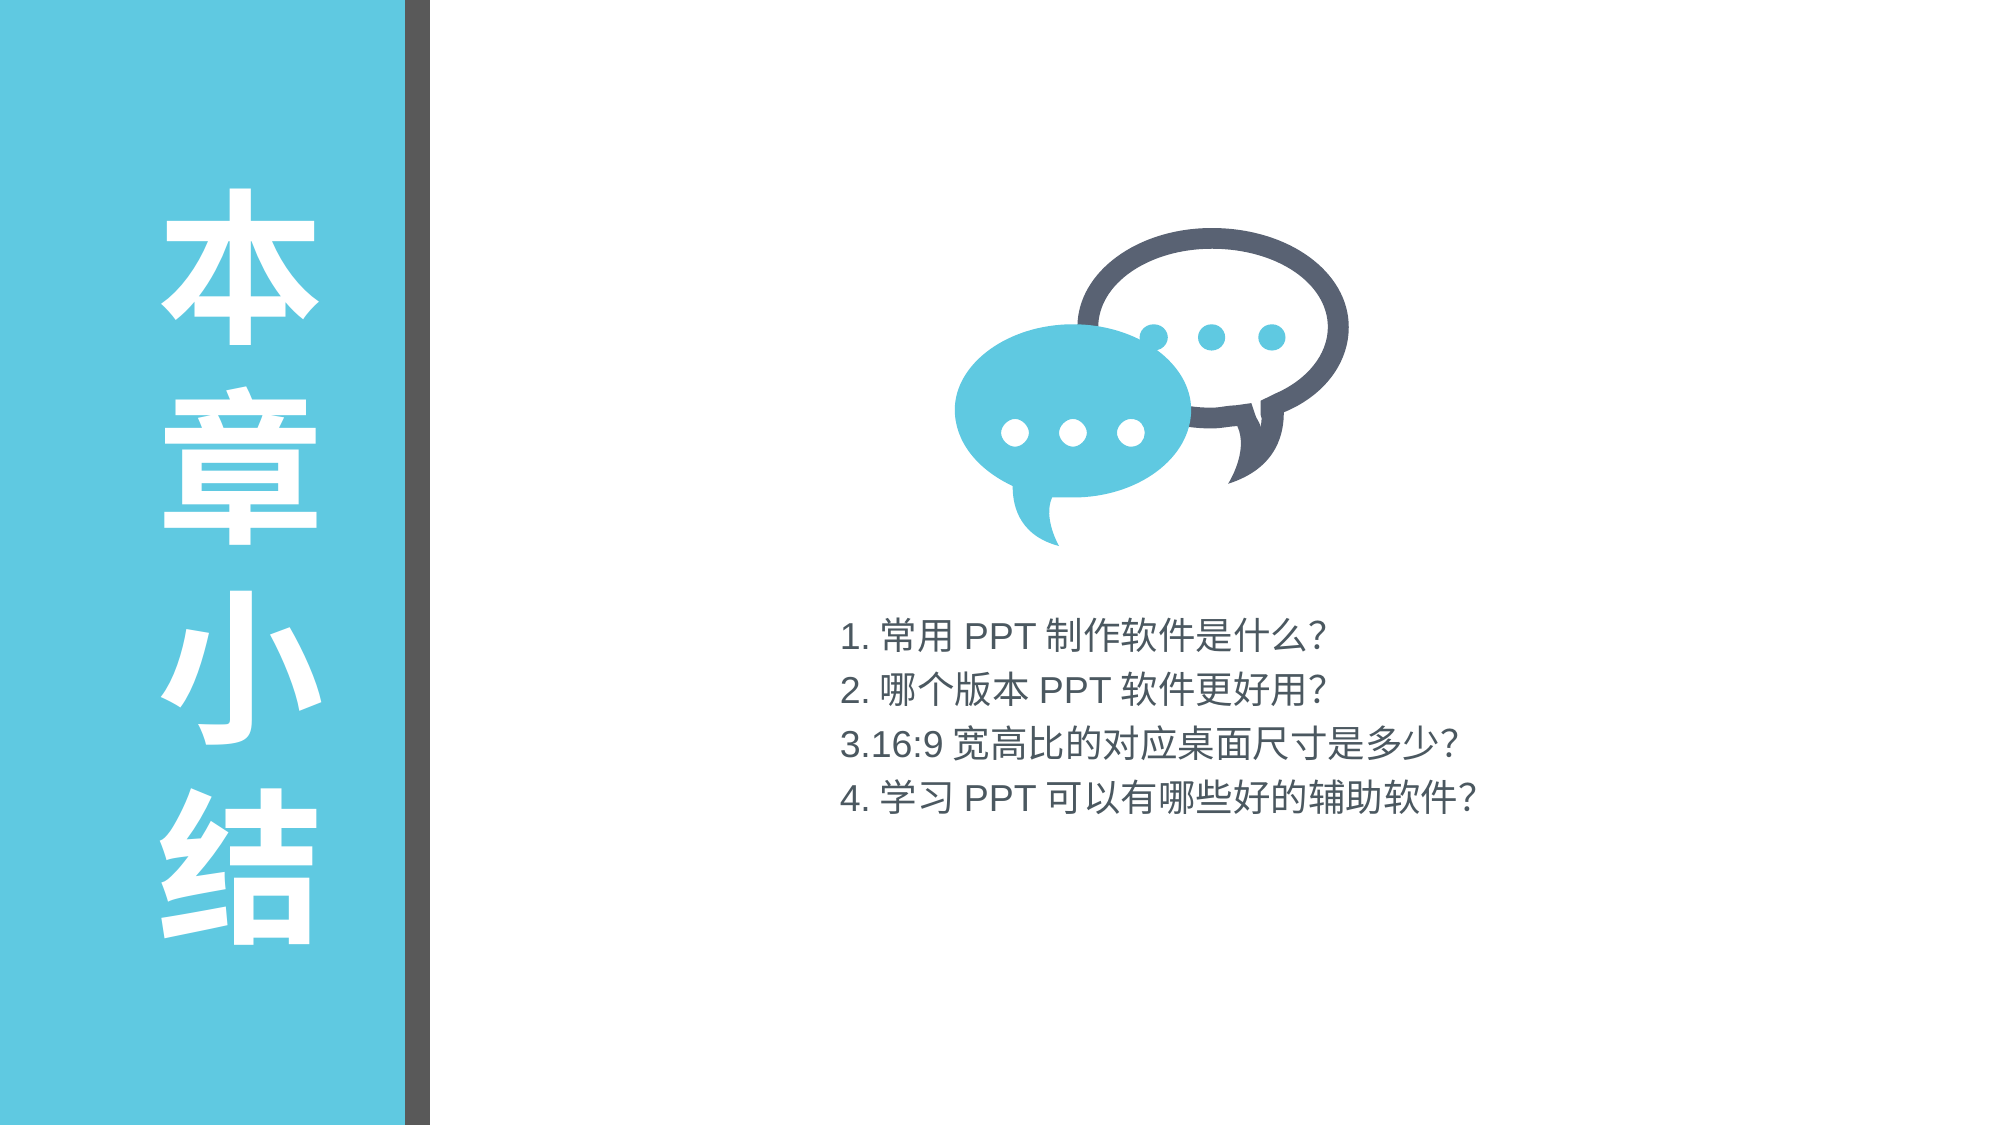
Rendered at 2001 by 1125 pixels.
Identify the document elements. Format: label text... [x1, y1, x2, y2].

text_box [954, 227, 1349, 546]
text_box 本 章 小 结 [142, 156, 340, 971]
text_box 1.常用PPT制作软件是什么？ 2.哪个版本PPT软件更好用？ 3.16:9宽高比的对应桌面尺寸是多少？ 4.学习PPT可以有哪些好的辅助软件？ [825, 595, 1511, 827]
